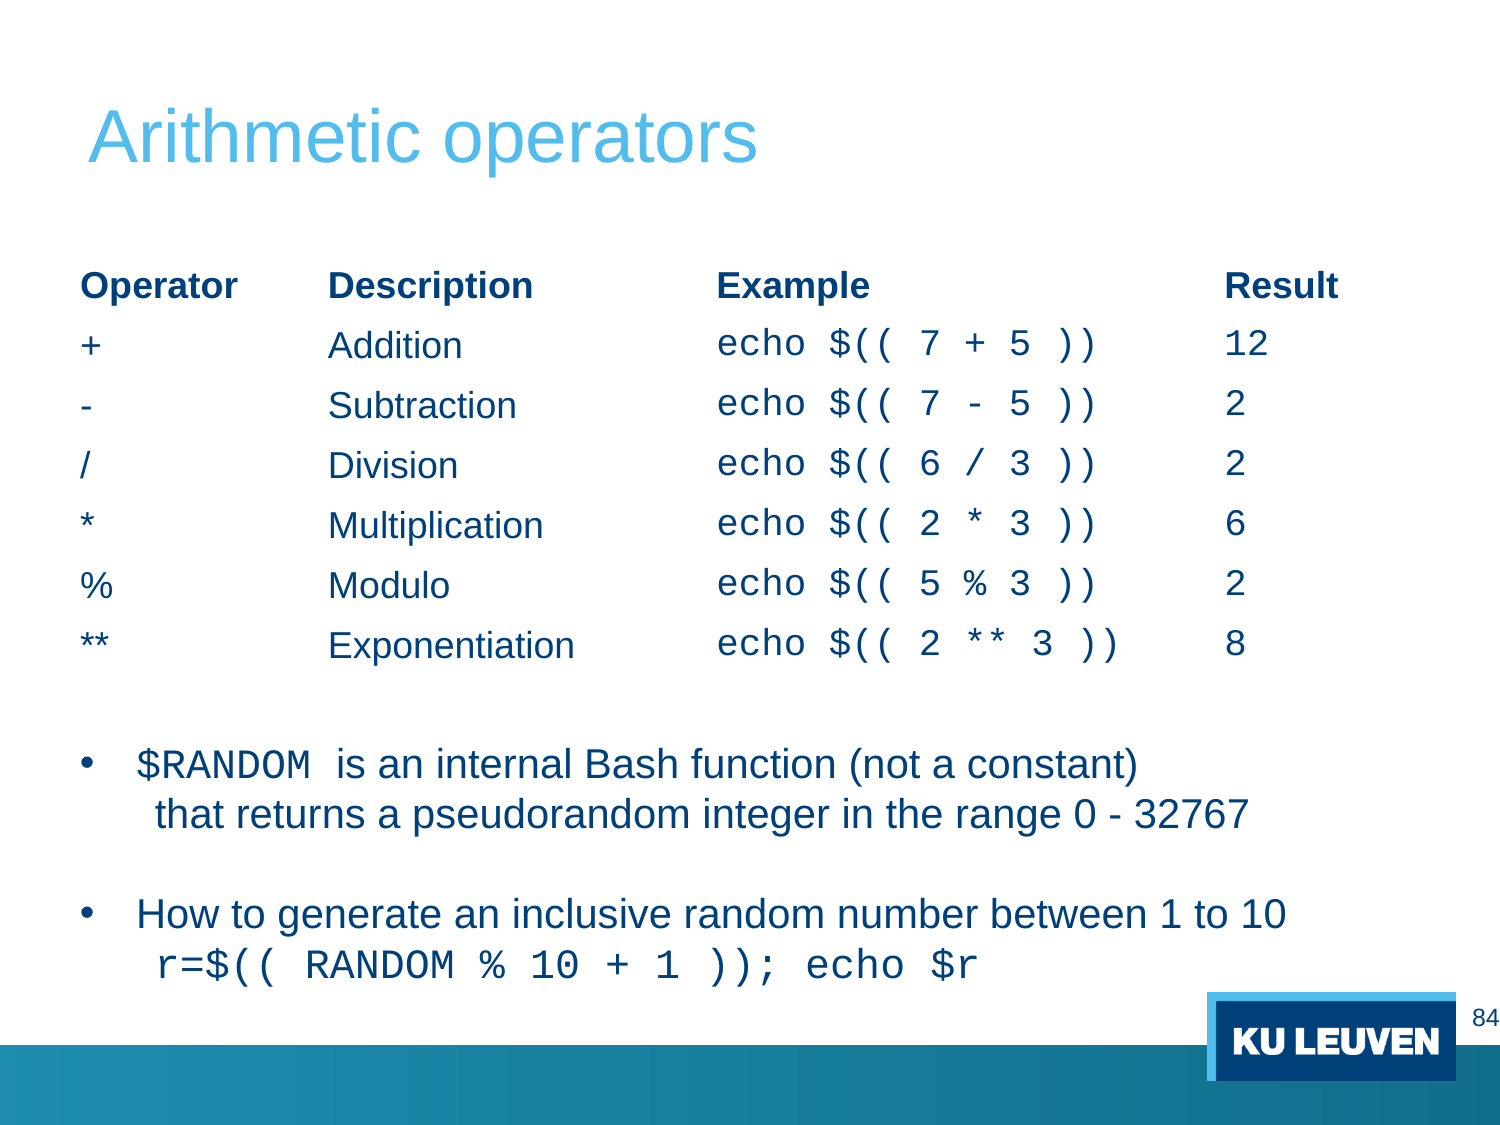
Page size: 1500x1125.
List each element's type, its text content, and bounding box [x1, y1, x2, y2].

table_cell * [65, 495, 313, 555]
table_cell 2 [1209, 555, 1432, 615]
table_header Operator [65, 255, 313, 315]
picture [1353, 992, 1456, 1000]
text_box $RANDOM is an internal Bash function (not a constant) that returns a pseudorandom integer in the range 0 - 32767 How to generate an inclusive random number between 1 to 10 r=$(( RANDOM % 10 + 1 )); echo $r [64, 729, 1353, 1045]
table_cell echo $(( 5 % 3 )) [701, 555, 1209, 615]
table_header Result [1209, 255, 1432, 315]
table_cell echo $(( 2 ** 3 )) [701, 615, 1209, 675]
table_cell 12 [1209, 315, 1432, 375]
table_header Example [701, 255, 1209, 315]
table_cell Subtraction [313, 375, 701, 435]
table_cell echo $(( 7 - 5 )) [701, 375, 1209, 435]
table_cell Division [313, 435, 701, 495]
table_cell + [65, 315, 313, 375]
table_cell / [65, 435, 313, 495]
slide_number 84 [1346, 1000, 1500, 1049]
table_cell - [65, 375, 313, 435]
table_cell % [65, 555, 313, 615]
picture [1207, 1045, 1456, 1081]
title Arithmetic operators [88, 29, 1456, 178]
table_cell 6 [1209, 495, 1432, 555]
table_cell Multiplication [313, 495, 701, 555]
table_cell echo $(( 7 + 5 )) [701, 315, 1209, 375]
table_cell 2 [1209, 375, 1432, 435]
table_cell echo $(( 6 / 3 )) [701, 435, 1209, 495]
table_cell ** [65, 615, 313, 675]
table_cell echo $(( 2 * 3 )) [701, 495, 1209, 555]
table_cell Modulo [313, 555, 701, 615]
table_cell Addition [313, 315, 701, 375]
table_header Description [313, 255, 701, 315]
table_cell 8 [1209, 615, 1432, 675]
table_cell 2 [1209, 435, 1432, 495]
table_cell Exponentiation [313, 615, 701, 675]
